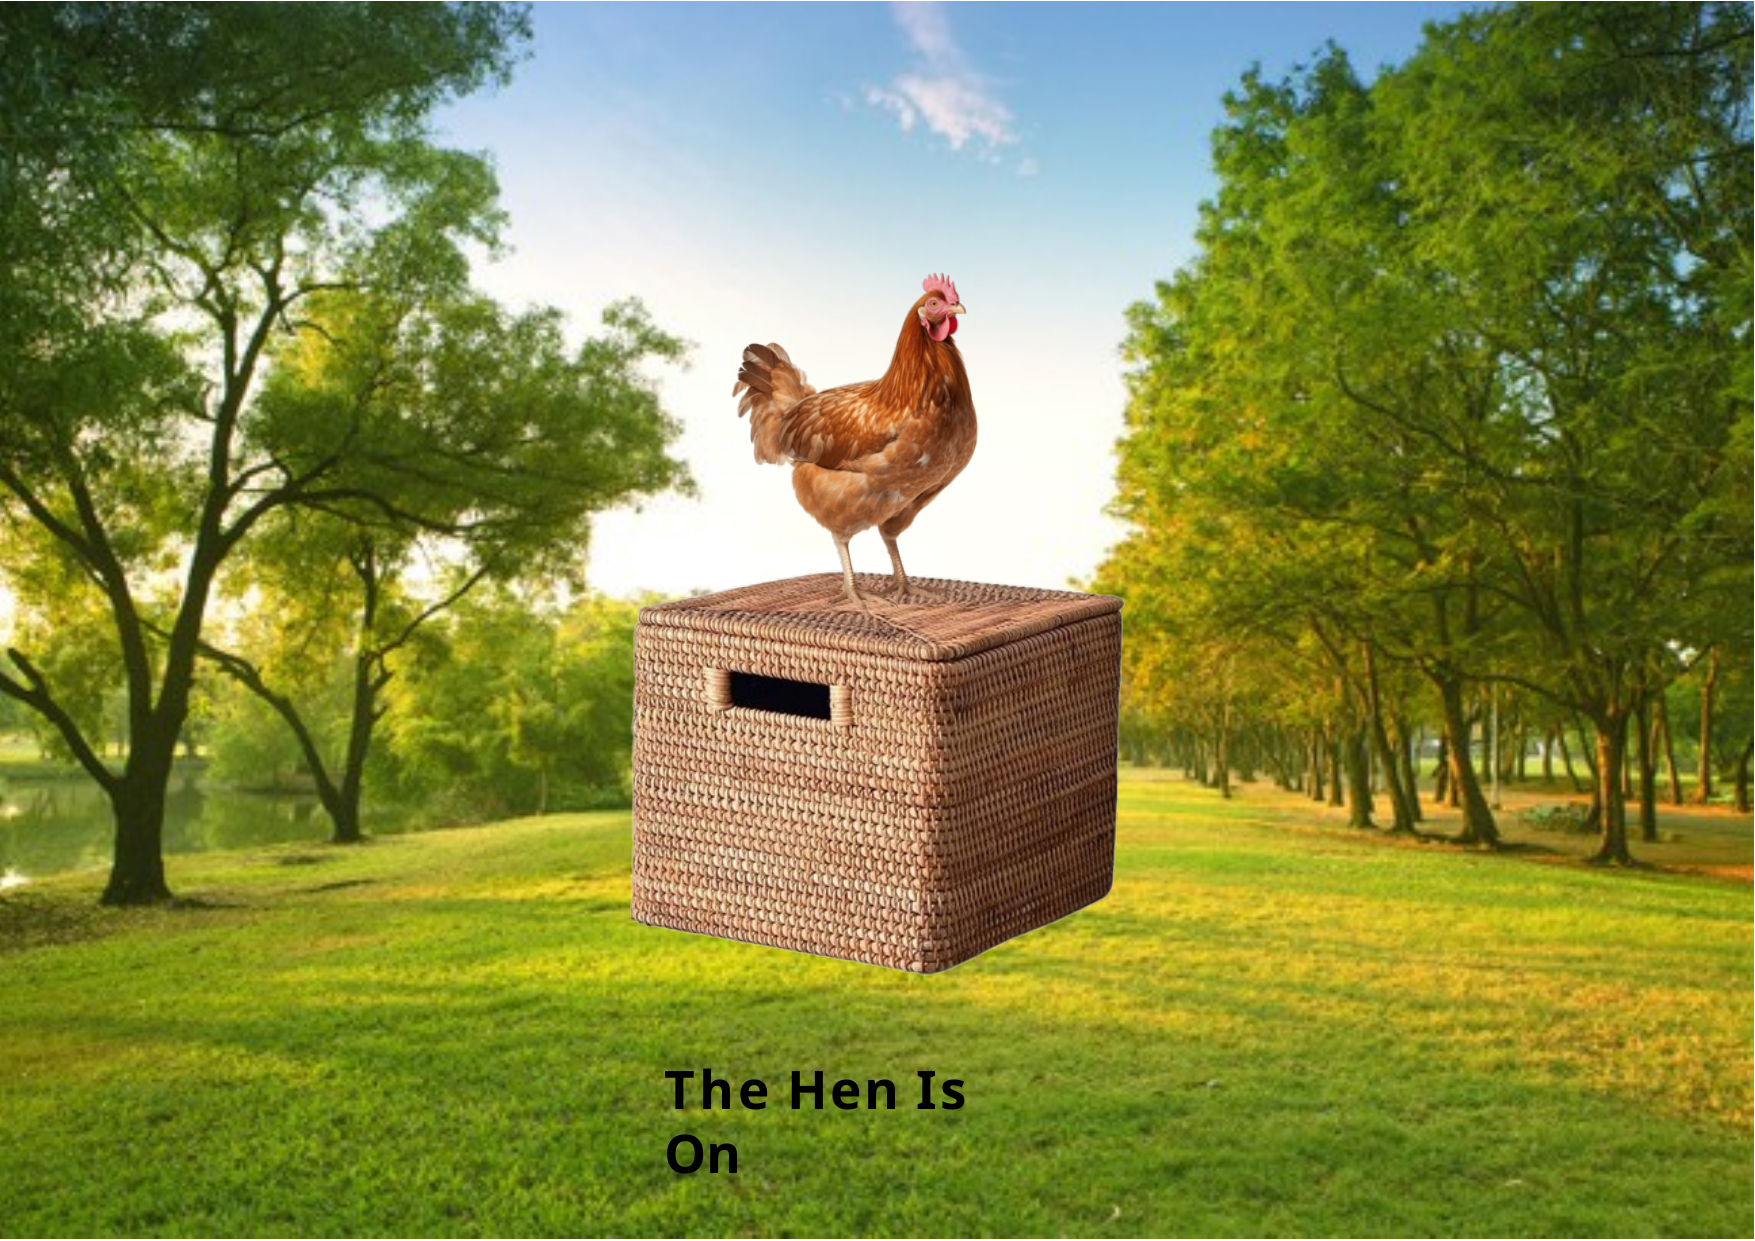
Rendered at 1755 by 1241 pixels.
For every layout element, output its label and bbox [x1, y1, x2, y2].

picture [0, 1, 1755, 1240]
text_box [627, 250, 1127, 978]
